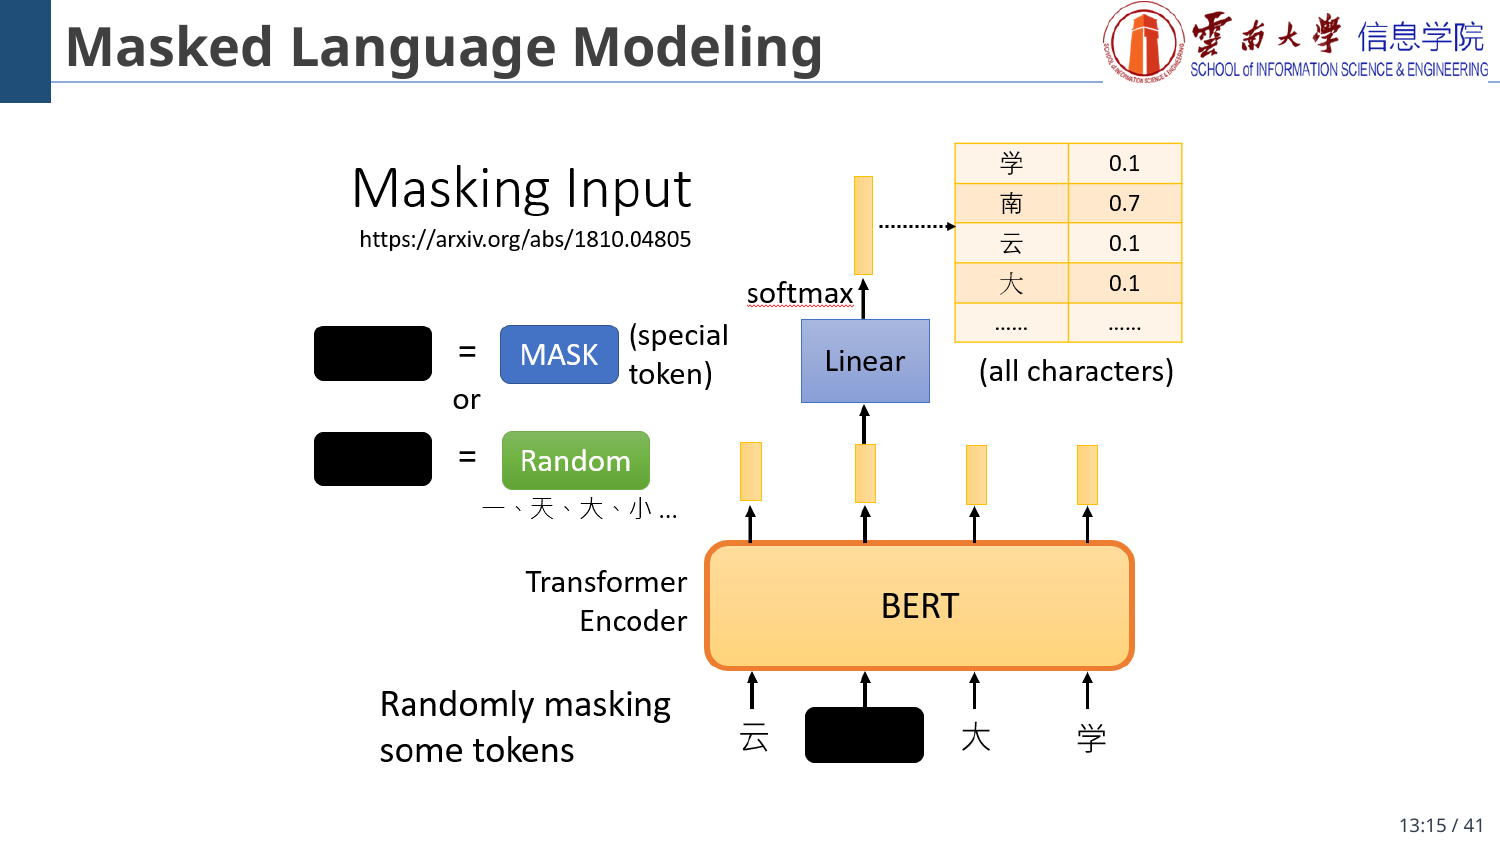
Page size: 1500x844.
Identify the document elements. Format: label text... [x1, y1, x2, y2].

title Masked Language Modeling [49, 10, 886, 85]
picture [1103, 1, 1488, 83]
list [297, 102, 1200, 779]
